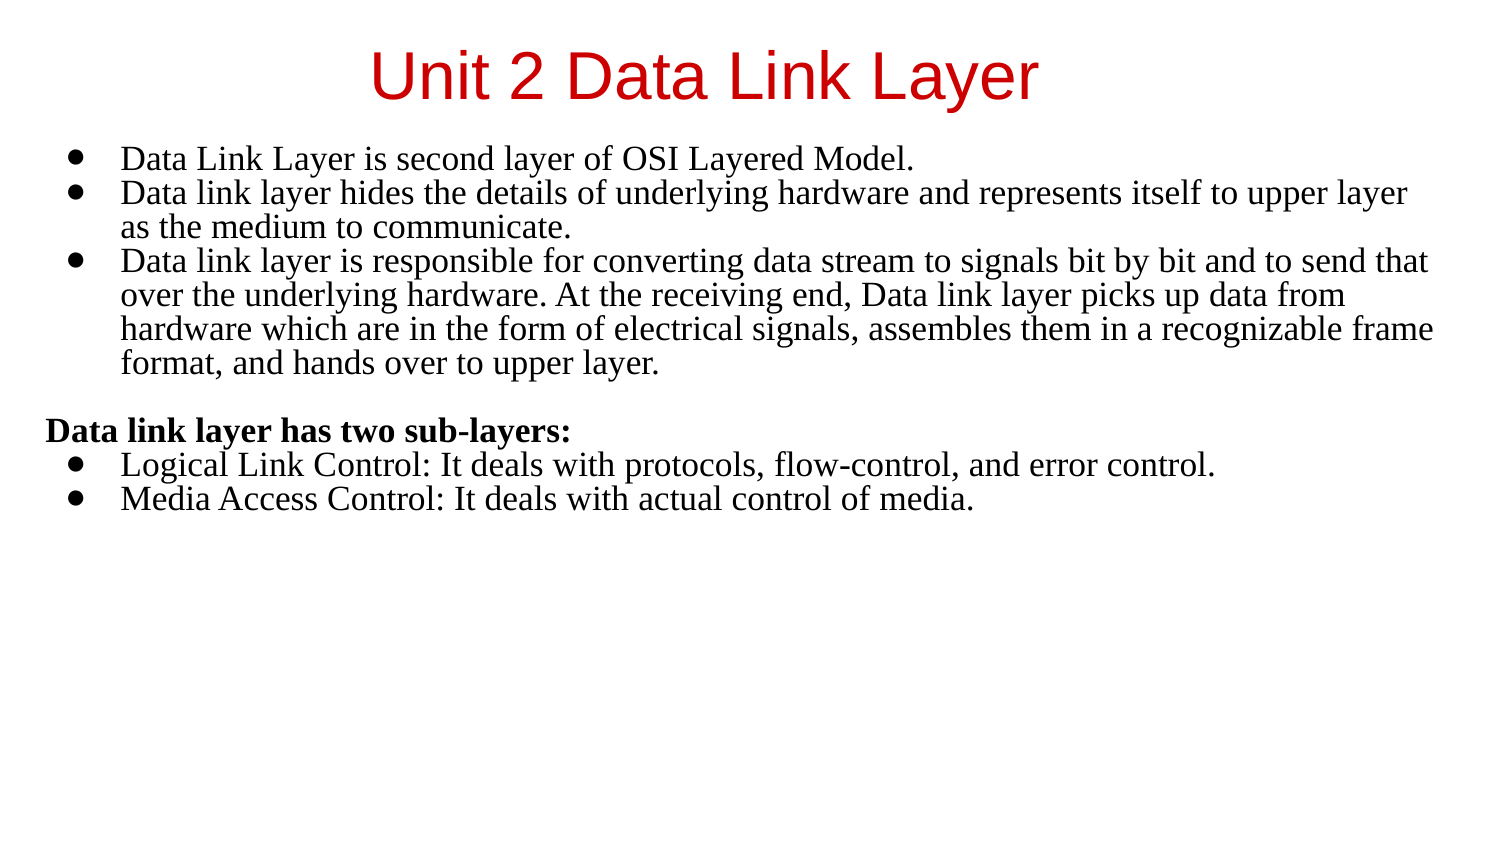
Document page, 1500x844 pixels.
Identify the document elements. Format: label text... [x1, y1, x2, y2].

subtitle Data Link Layer is second layer of OSI Layered Model. Data link layer hides the details of underlying hardware and represents itself to upper layer as the medium to communicate. Data link layer is responsible for converting data stream to signals bit by bit and to send that over the underlying hardware. At the receiving end, Data link layer picks up data from hardware which are in the form of electrical signals, assembles them in a recognizable frame format, and hands over to upper layer. Data link layer has two sub-layers: Logical Link Control: It deals with protocols, flow-control, and error control. Media Access Control: It deals with actual control of media. [30, 128, 1452, 811]
title Unit 2 Data Link Layer [73, 32, 1338, 128]
